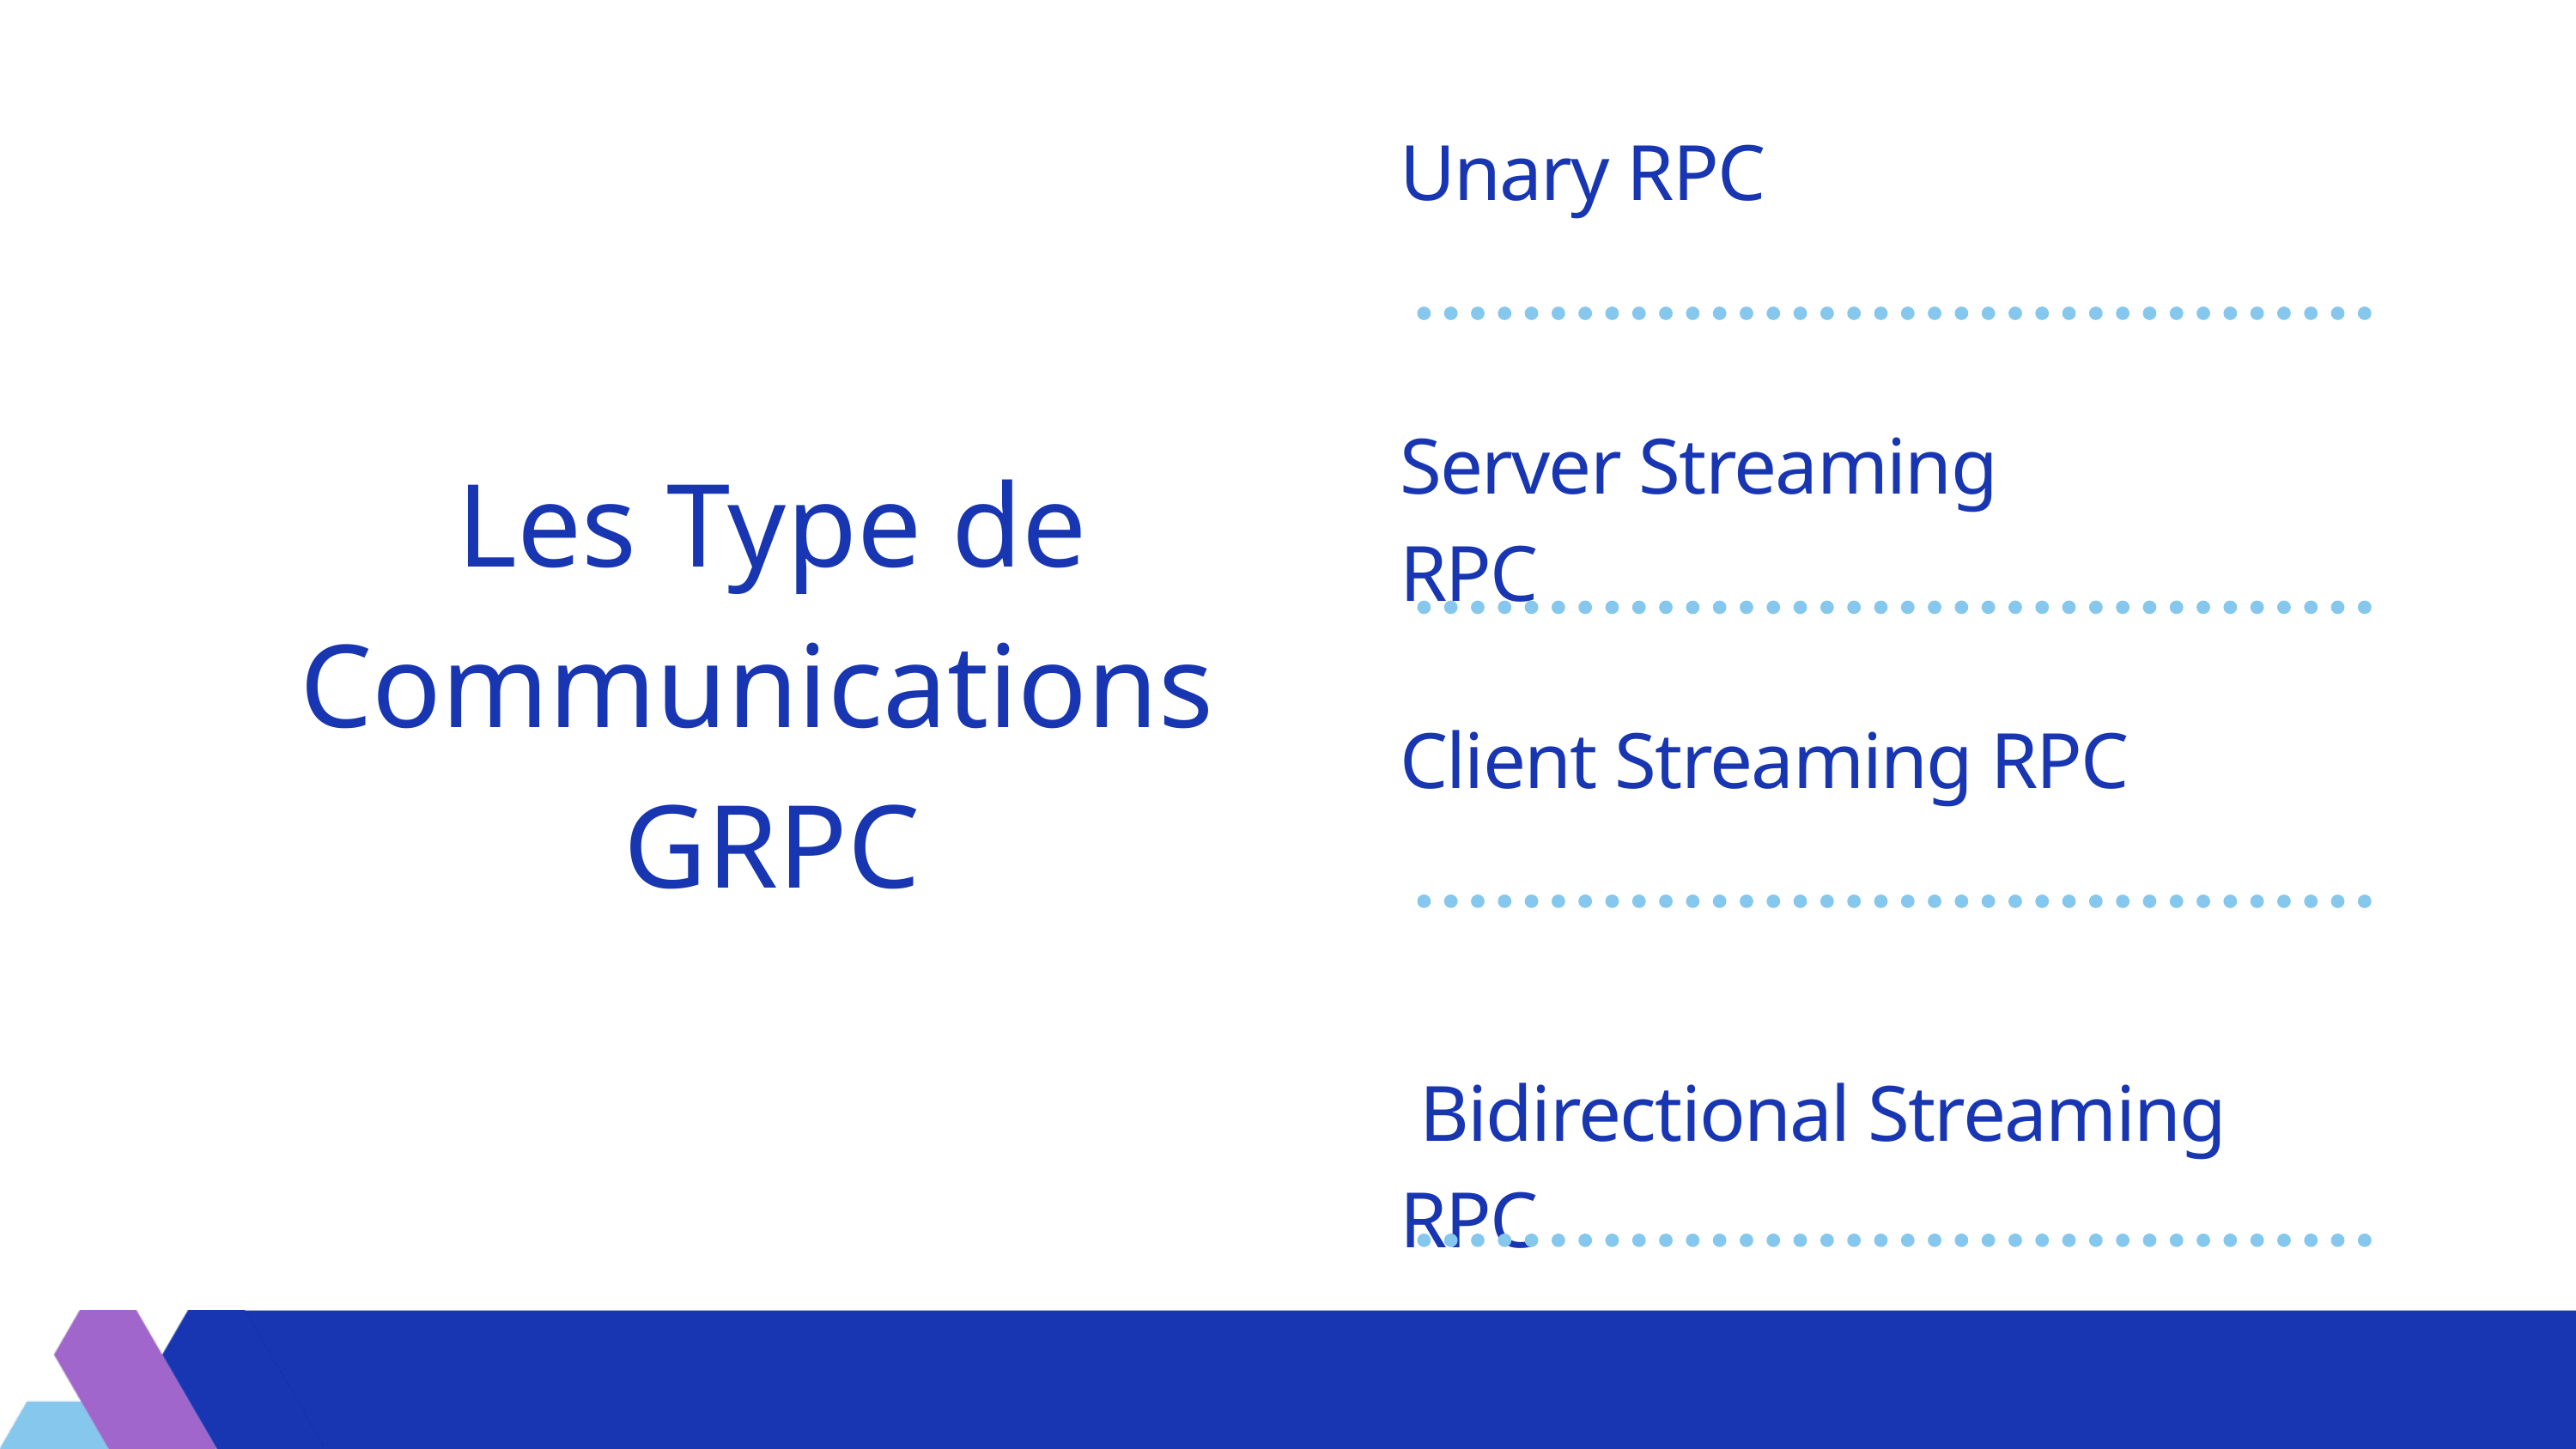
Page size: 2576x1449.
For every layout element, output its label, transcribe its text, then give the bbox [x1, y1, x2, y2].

text_box Bidirectional Streaming RPC [1400, 1049, 2365, 1264]
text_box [0, 1310, 2576, 1449]
text_box Les Type de Communications GRPC [298, 428, 1247, 912]
text_box Unary RPC [1400, 108, 1940, 216]
text_box Client Streaming RPC [1400, 696, 2146, 804]
text_box Server Streaming RPC [1400, 403, 2146, 617]
